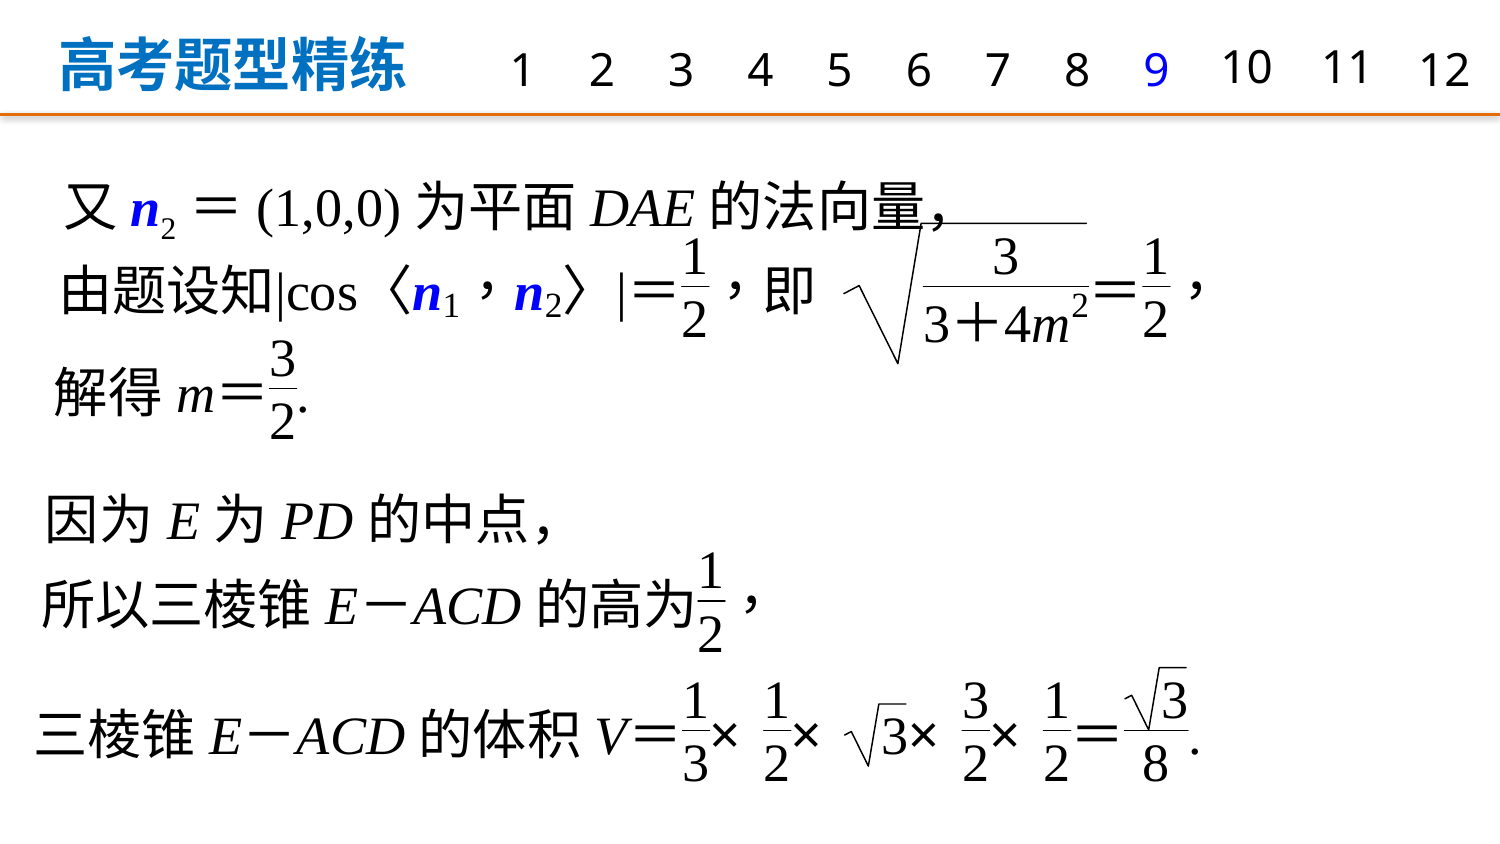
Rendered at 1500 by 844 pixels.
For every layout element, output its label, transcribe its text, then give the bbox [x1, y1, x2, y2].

text_box 高考题型精练 [43, 20, 423, 105]
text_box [41, 539, 1385, 723]
text_box 12 [1402, 36, 1486, 106]
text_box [53, 327, 1397, 511]
text_box 7 [963, 36, 1033, 106]
text_box 2 [567, 36, 637, 106]
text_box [58, 219, 1402, 334]
text_box 4 [725, 36, 796, 106]
text_box 因为E为PD的中点， [30, 445, 546, 558]
text_box 9 [1121, 36, 1192, 106]
text_box 1 [488, 36, 558, 106]
text_box 11 [1301, 36, 1394, 101]
text_box 10 [1201, 36, 1293, 101]
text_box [33, 664, 1377, 844]
text_box 又n2＝(1,0,0)为平面DAE的法向量， [48, 127, 1459, 254]
text_box 6 [884, 36, 954, 106]
text_box 3 [646, 36, 716, 106]
text_box 8 [1042, 36, 1113, 106]
text_box 5 [804, 36, 875, 106]
